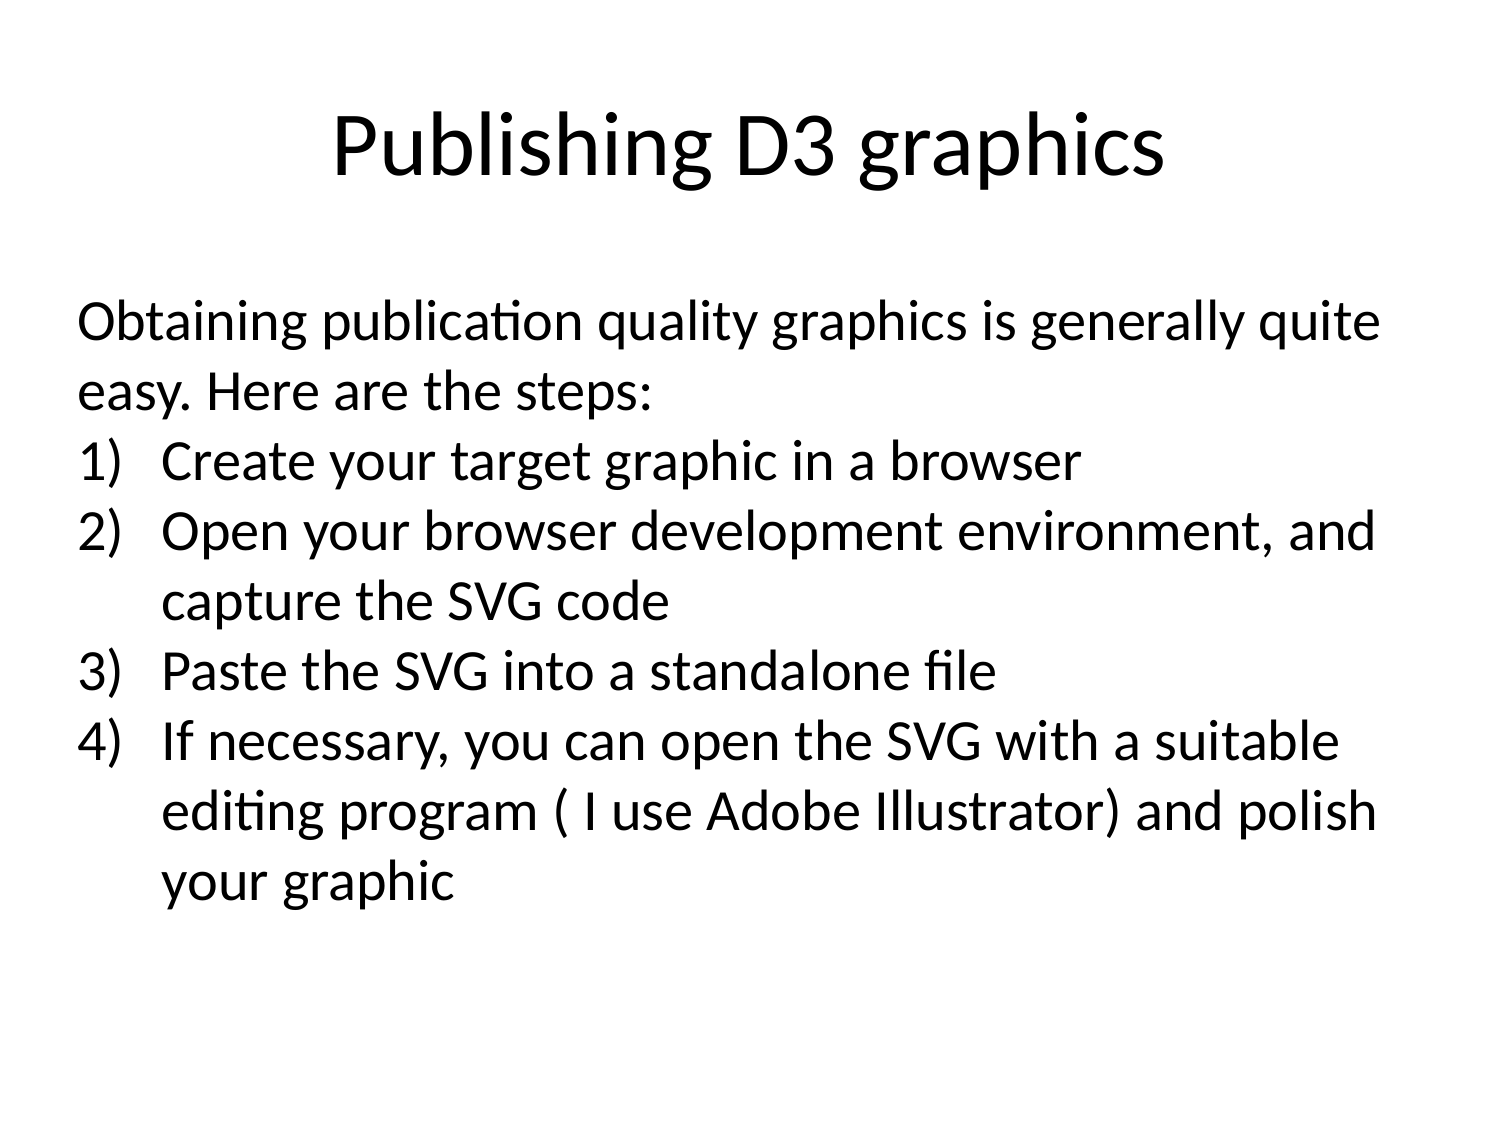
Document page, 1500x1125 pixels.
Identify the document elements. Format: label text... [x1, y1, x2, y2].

title Publishing D3 graphics [75, 45, 1425, 233]
text_box Obtaining publication quality graphics is generally quite easy. Here are the steps: Create your target graphic in a browser Open your browser development environment, and capture the SVG code Paste the SVG into a standalone file If necessary, you can open the SVG with a suitable editing program ( I use Adobe Illustrator) and polish your graphic [62, 275, 1450, 920]
